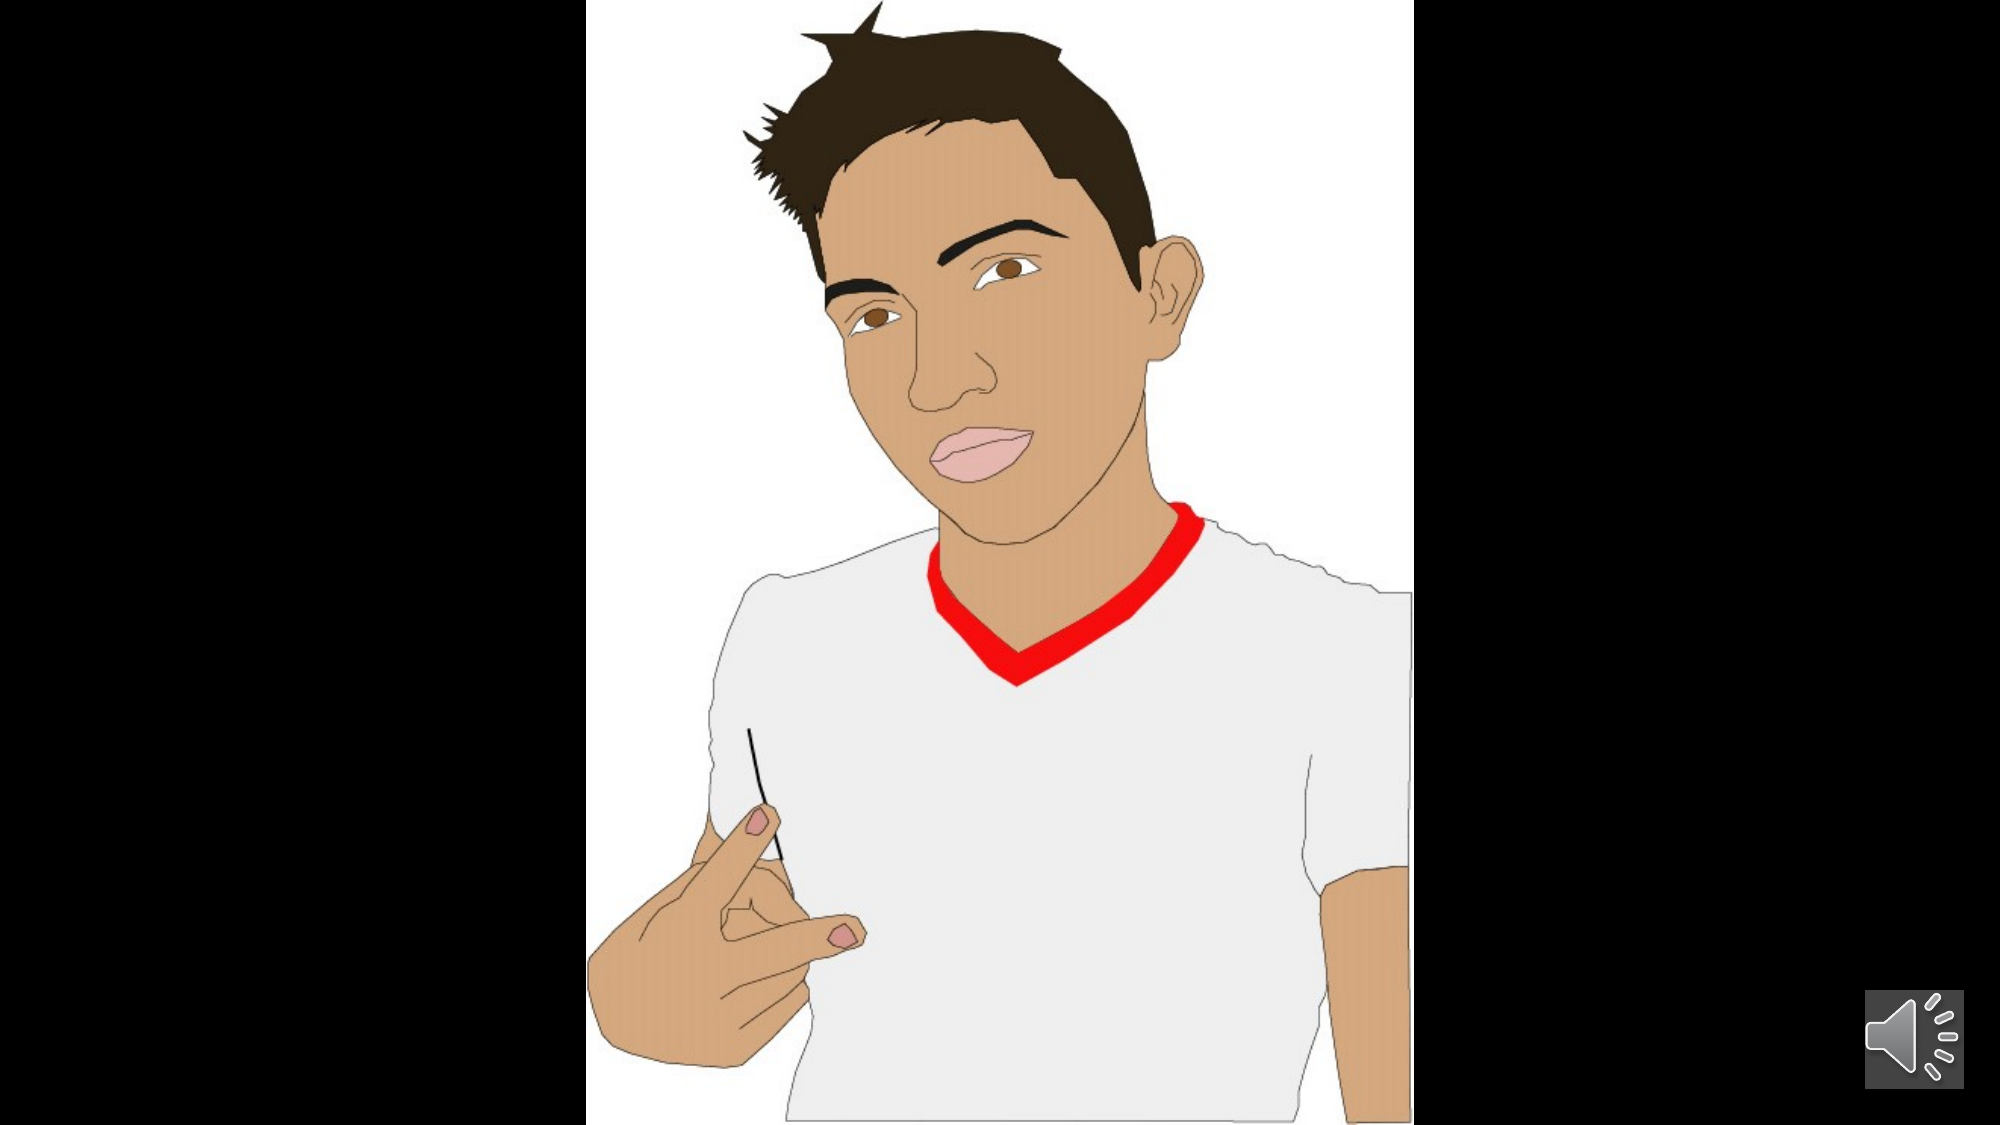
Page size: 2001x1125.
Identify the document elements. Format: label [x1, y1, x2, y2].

picture [1864, 989, 1965, 1090]
picture [586, 0, 1414, 1125]
